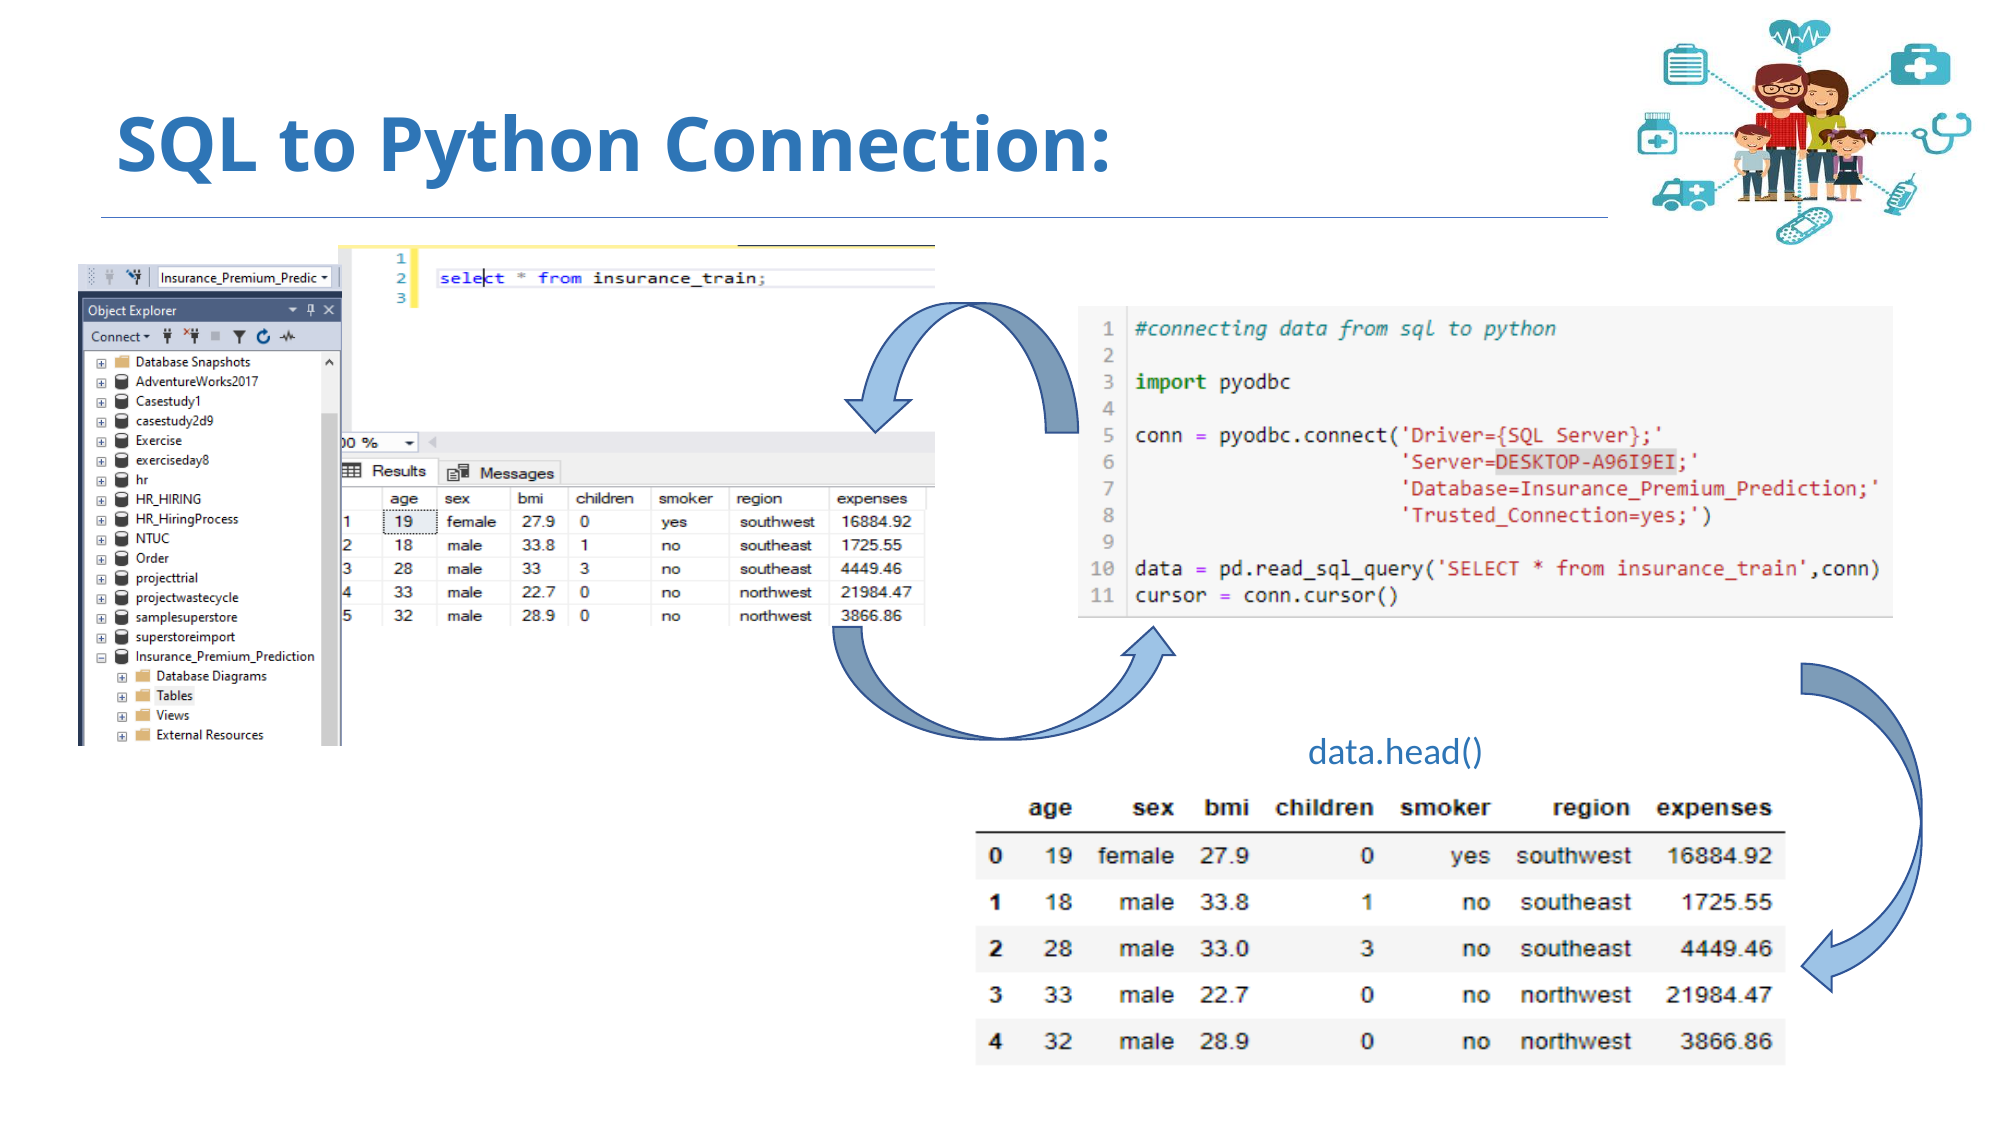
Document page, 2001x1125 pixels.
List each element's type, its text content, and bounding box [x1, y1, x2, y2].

text_box [832, 625, 1177, 741]
picture [1608, 0, 2000, 265]
text_box data.head() [1293, 719, 1557, 780]
picture [970, 796, 1805, 1078]
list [338, 245, 935, 626]
title SQL to Python Connection: [101, 98, 1608, 196]
text_box [935, 302, 1078, 434]
picture [78, 264, 342, 747]
text_box [1800, 662, 1923, 994]
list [1078, 306, 1893, 618]
